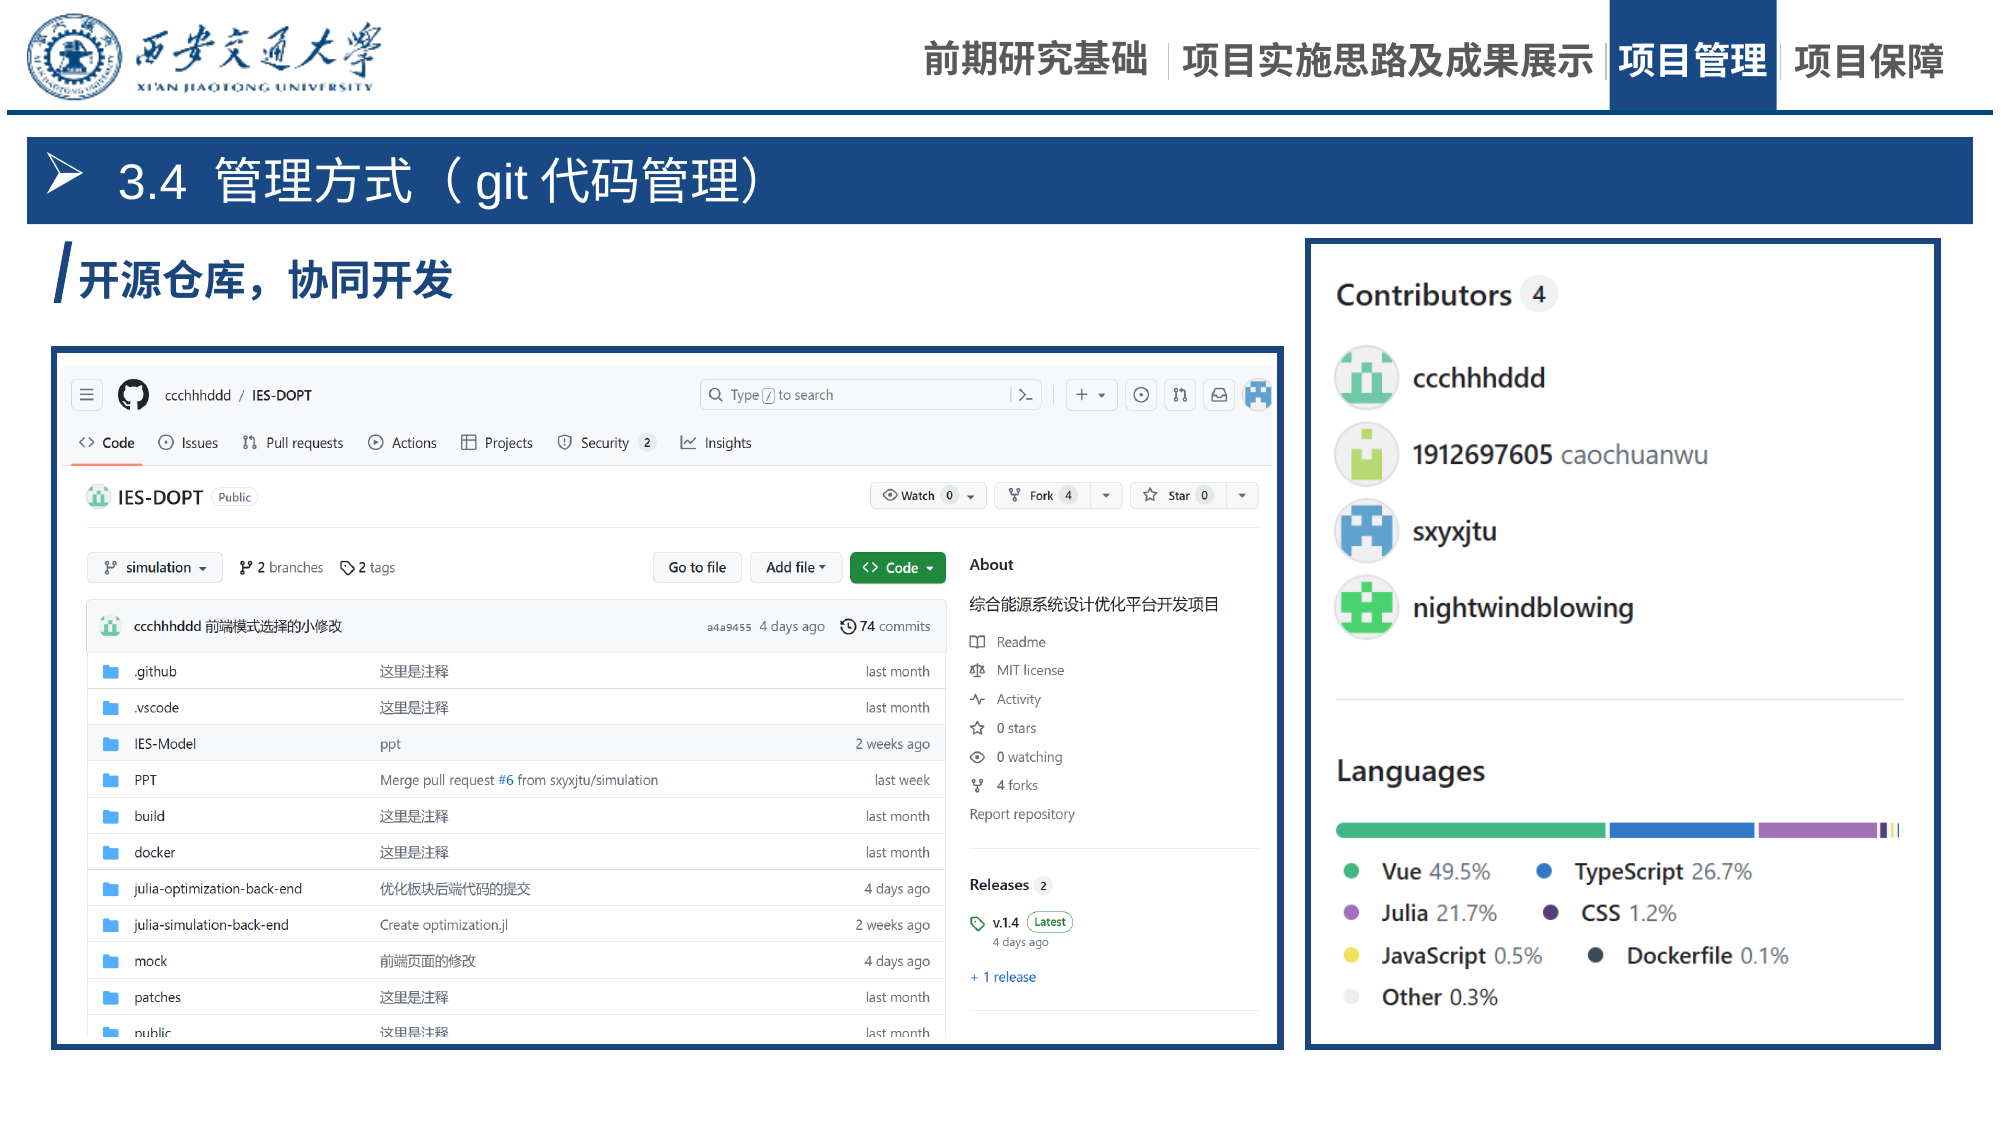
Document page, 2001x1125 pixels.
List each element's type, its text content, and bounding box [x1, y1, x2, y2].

picture [27, 3, 414, 105]
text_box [53, 236, 472, 308]
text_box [53, 349, 1281, 1048]
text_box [1307, 241, 1938, 1048]
text_box 3.4 管理方式（git代码管理） [103, 142, 805, 217]
